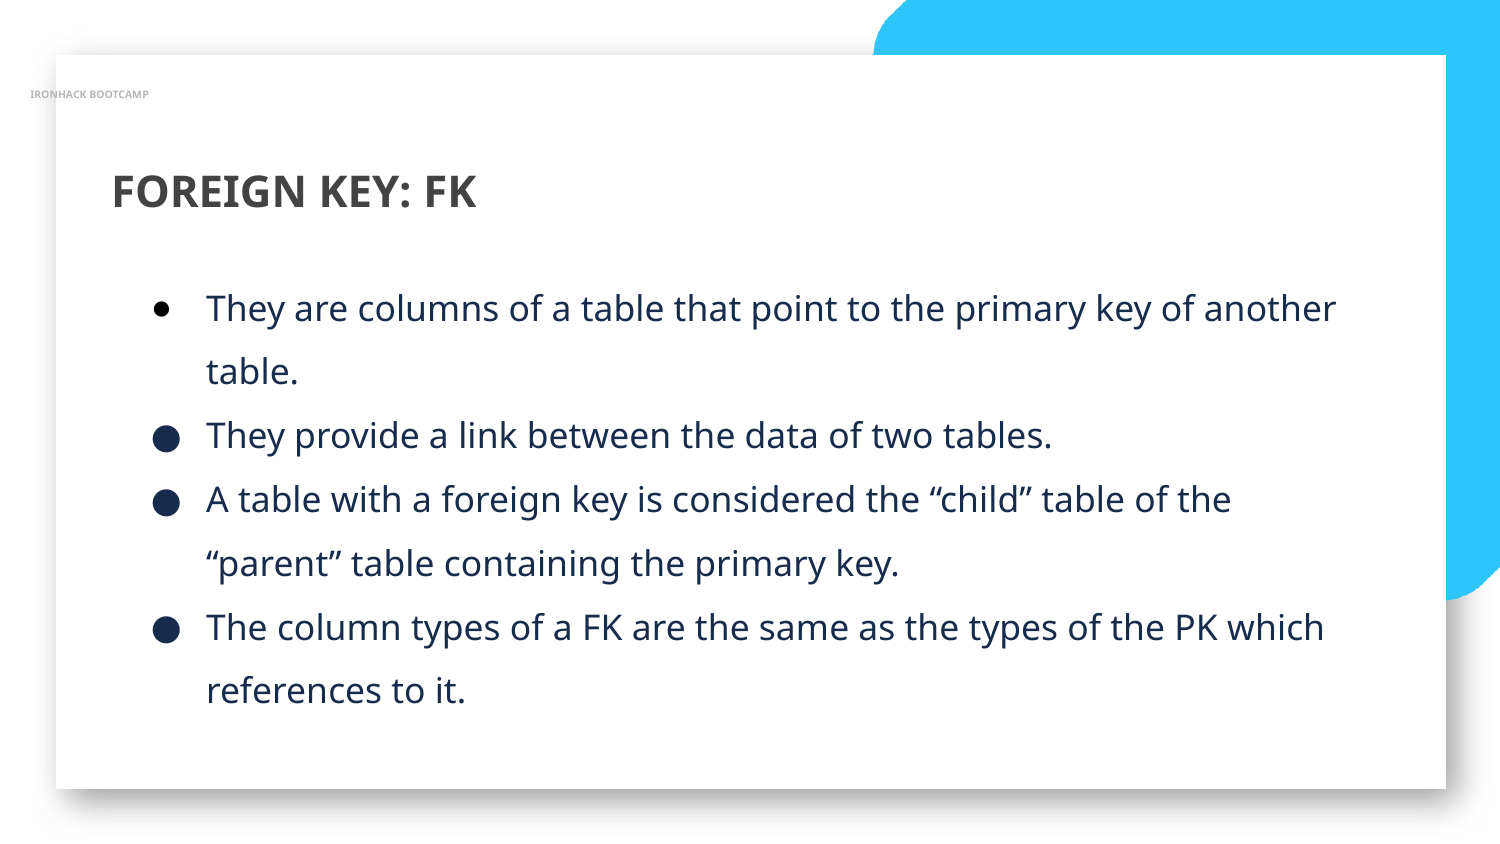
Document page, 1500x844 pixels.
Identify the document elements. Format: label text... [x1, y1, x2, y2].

text_box FOREIGN KEY: FK [96, 149, 1417, 266]
text_box They are columns of a table that point to the primary key of another table. They provide a link between the data of two tables. A table with a foreign key is considered the “child” table of the “parent” table containing the primary key. The column types of a FK are the same as the types of the PK which references to it. [115, 249, 1389, 733]
text_box IRONHACK BOOTCAMP [15, 71, 354, 108]
picture [0, 0, 1500, 844]
